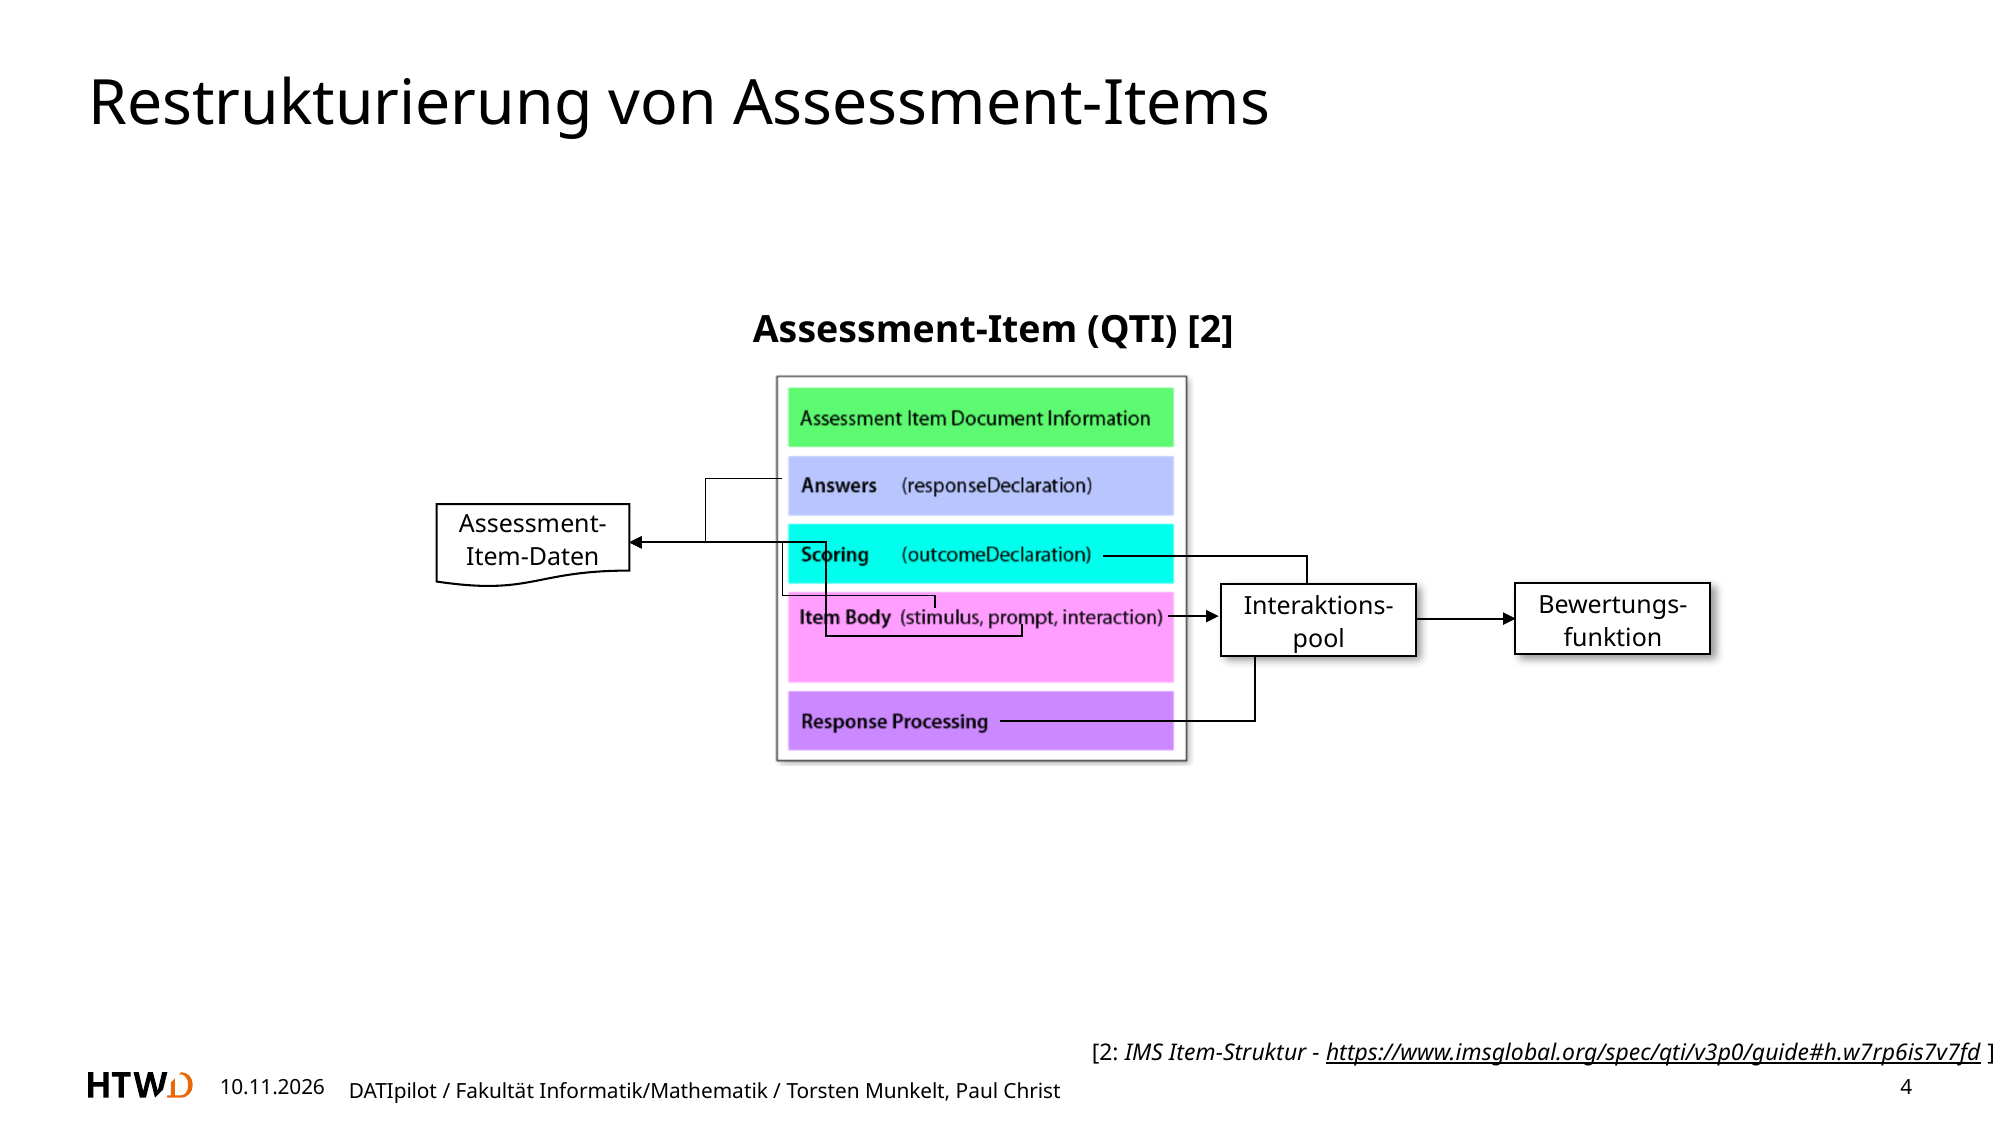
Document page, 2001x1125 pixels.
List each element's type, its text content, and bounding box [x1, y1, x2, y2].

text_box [754, 301, 1234, 618]
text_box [1102, 555, 1516, 619]
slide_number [210, 1072, 335, 1103]
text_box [629, 542, 936, 596]
text_box Assessment-Item-Daten [435, 503, 629, 587]
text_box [999, 618, 1516, 721]
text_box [754, 636, 1234, 766]
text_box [629, 478, 783, 543]
footer DATIpilot / Fakultät Informatik/Mathematik / Torsten Munkelt, Paul Christ [348, 1072, 1767, 1103]
text_box [2: IMS Item-Struktur - https://www.imsglobal.org/spec/qti/v3p0/guide#h.w7rp6is7v7fd ] [1091, 1034, 2000, 1069]
title Restrukturierung von Assessment-Items [88, 61, 1912, 210]
text_box Bewertungs-funktion [1516, 582, 1711, 655]
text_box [629, 542, 1023, 636]
slide_number 4 [1823, 1072, 1913, 1103]
